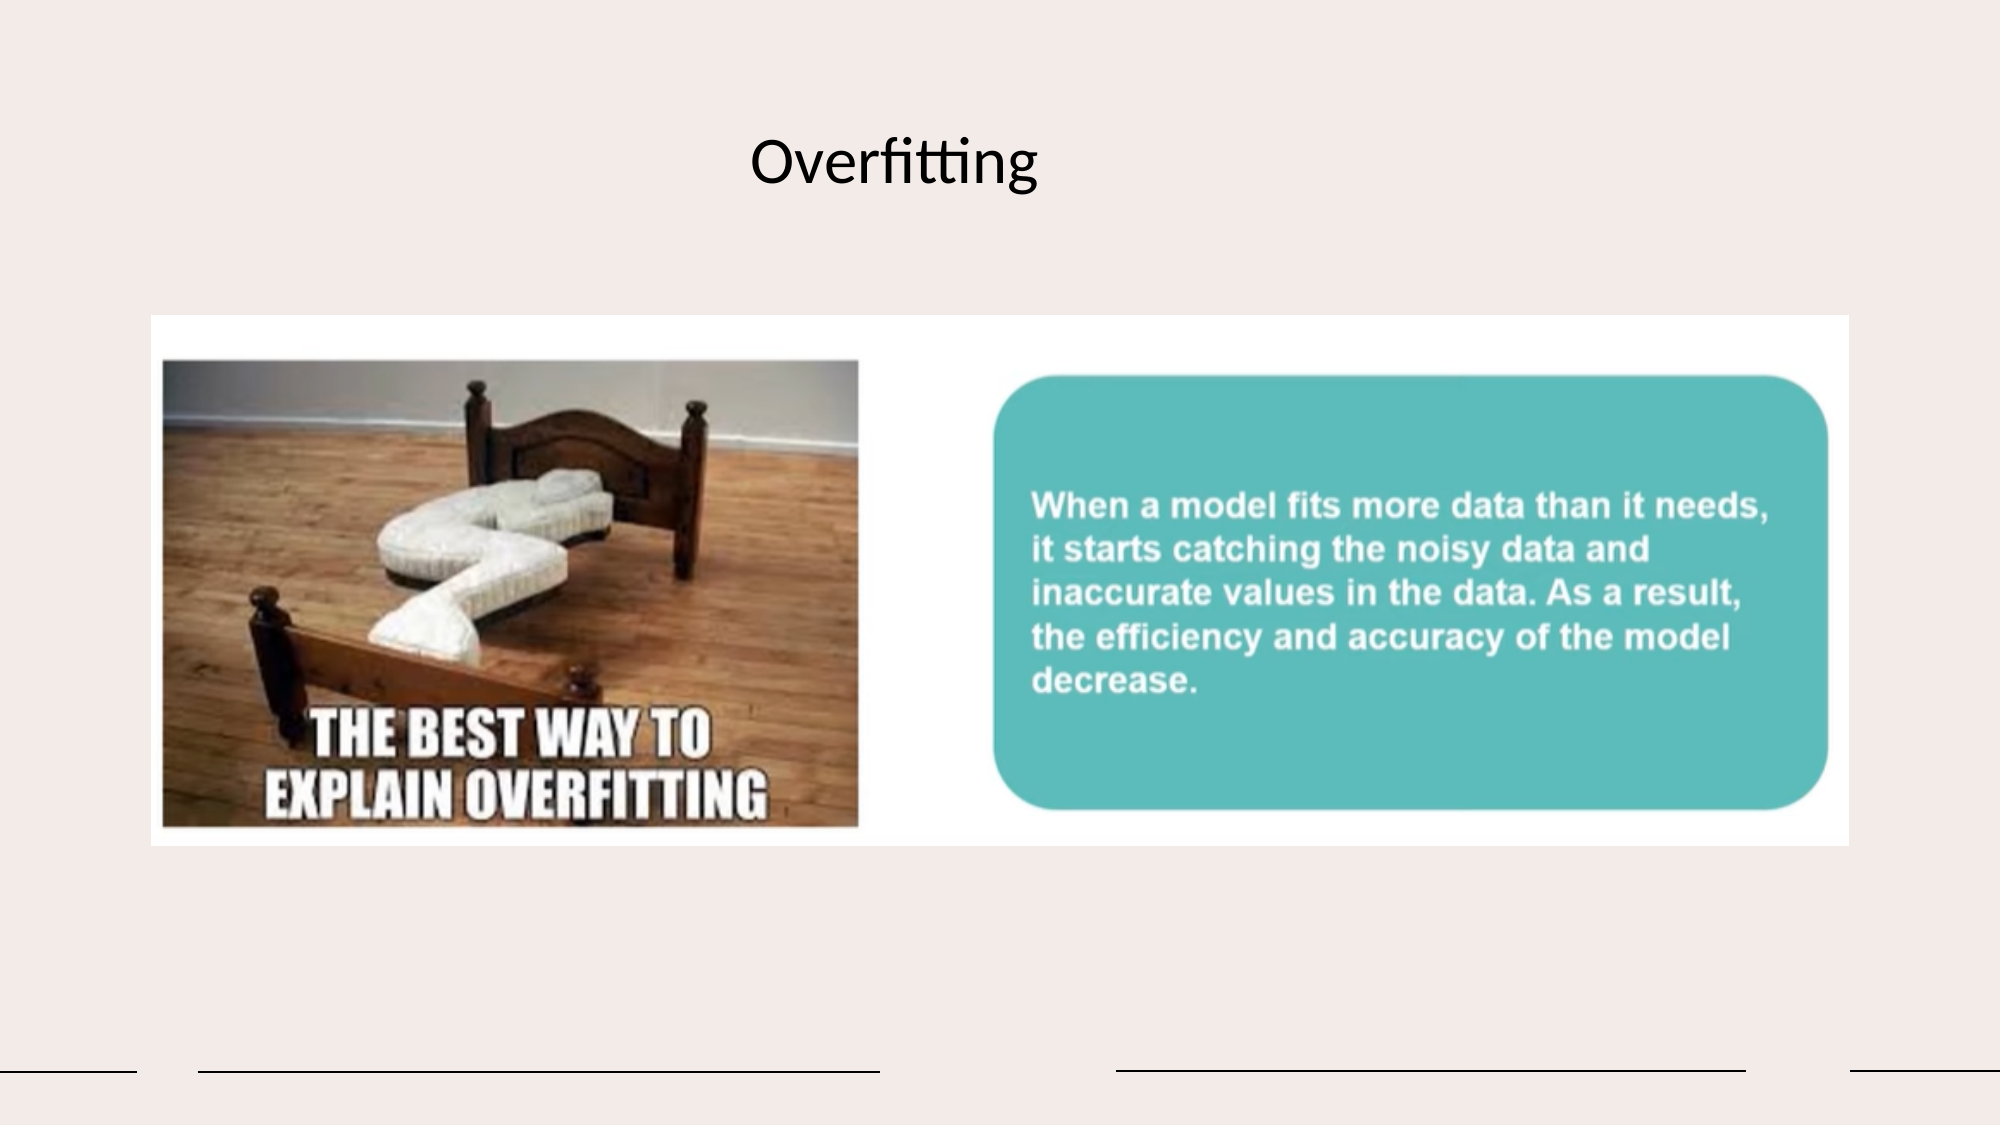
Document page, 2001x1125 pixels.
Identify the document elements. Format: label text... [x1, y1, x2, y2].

picture [151, 315, 1849, 846]
title Overfitting [318, 109, 1487, 228]
